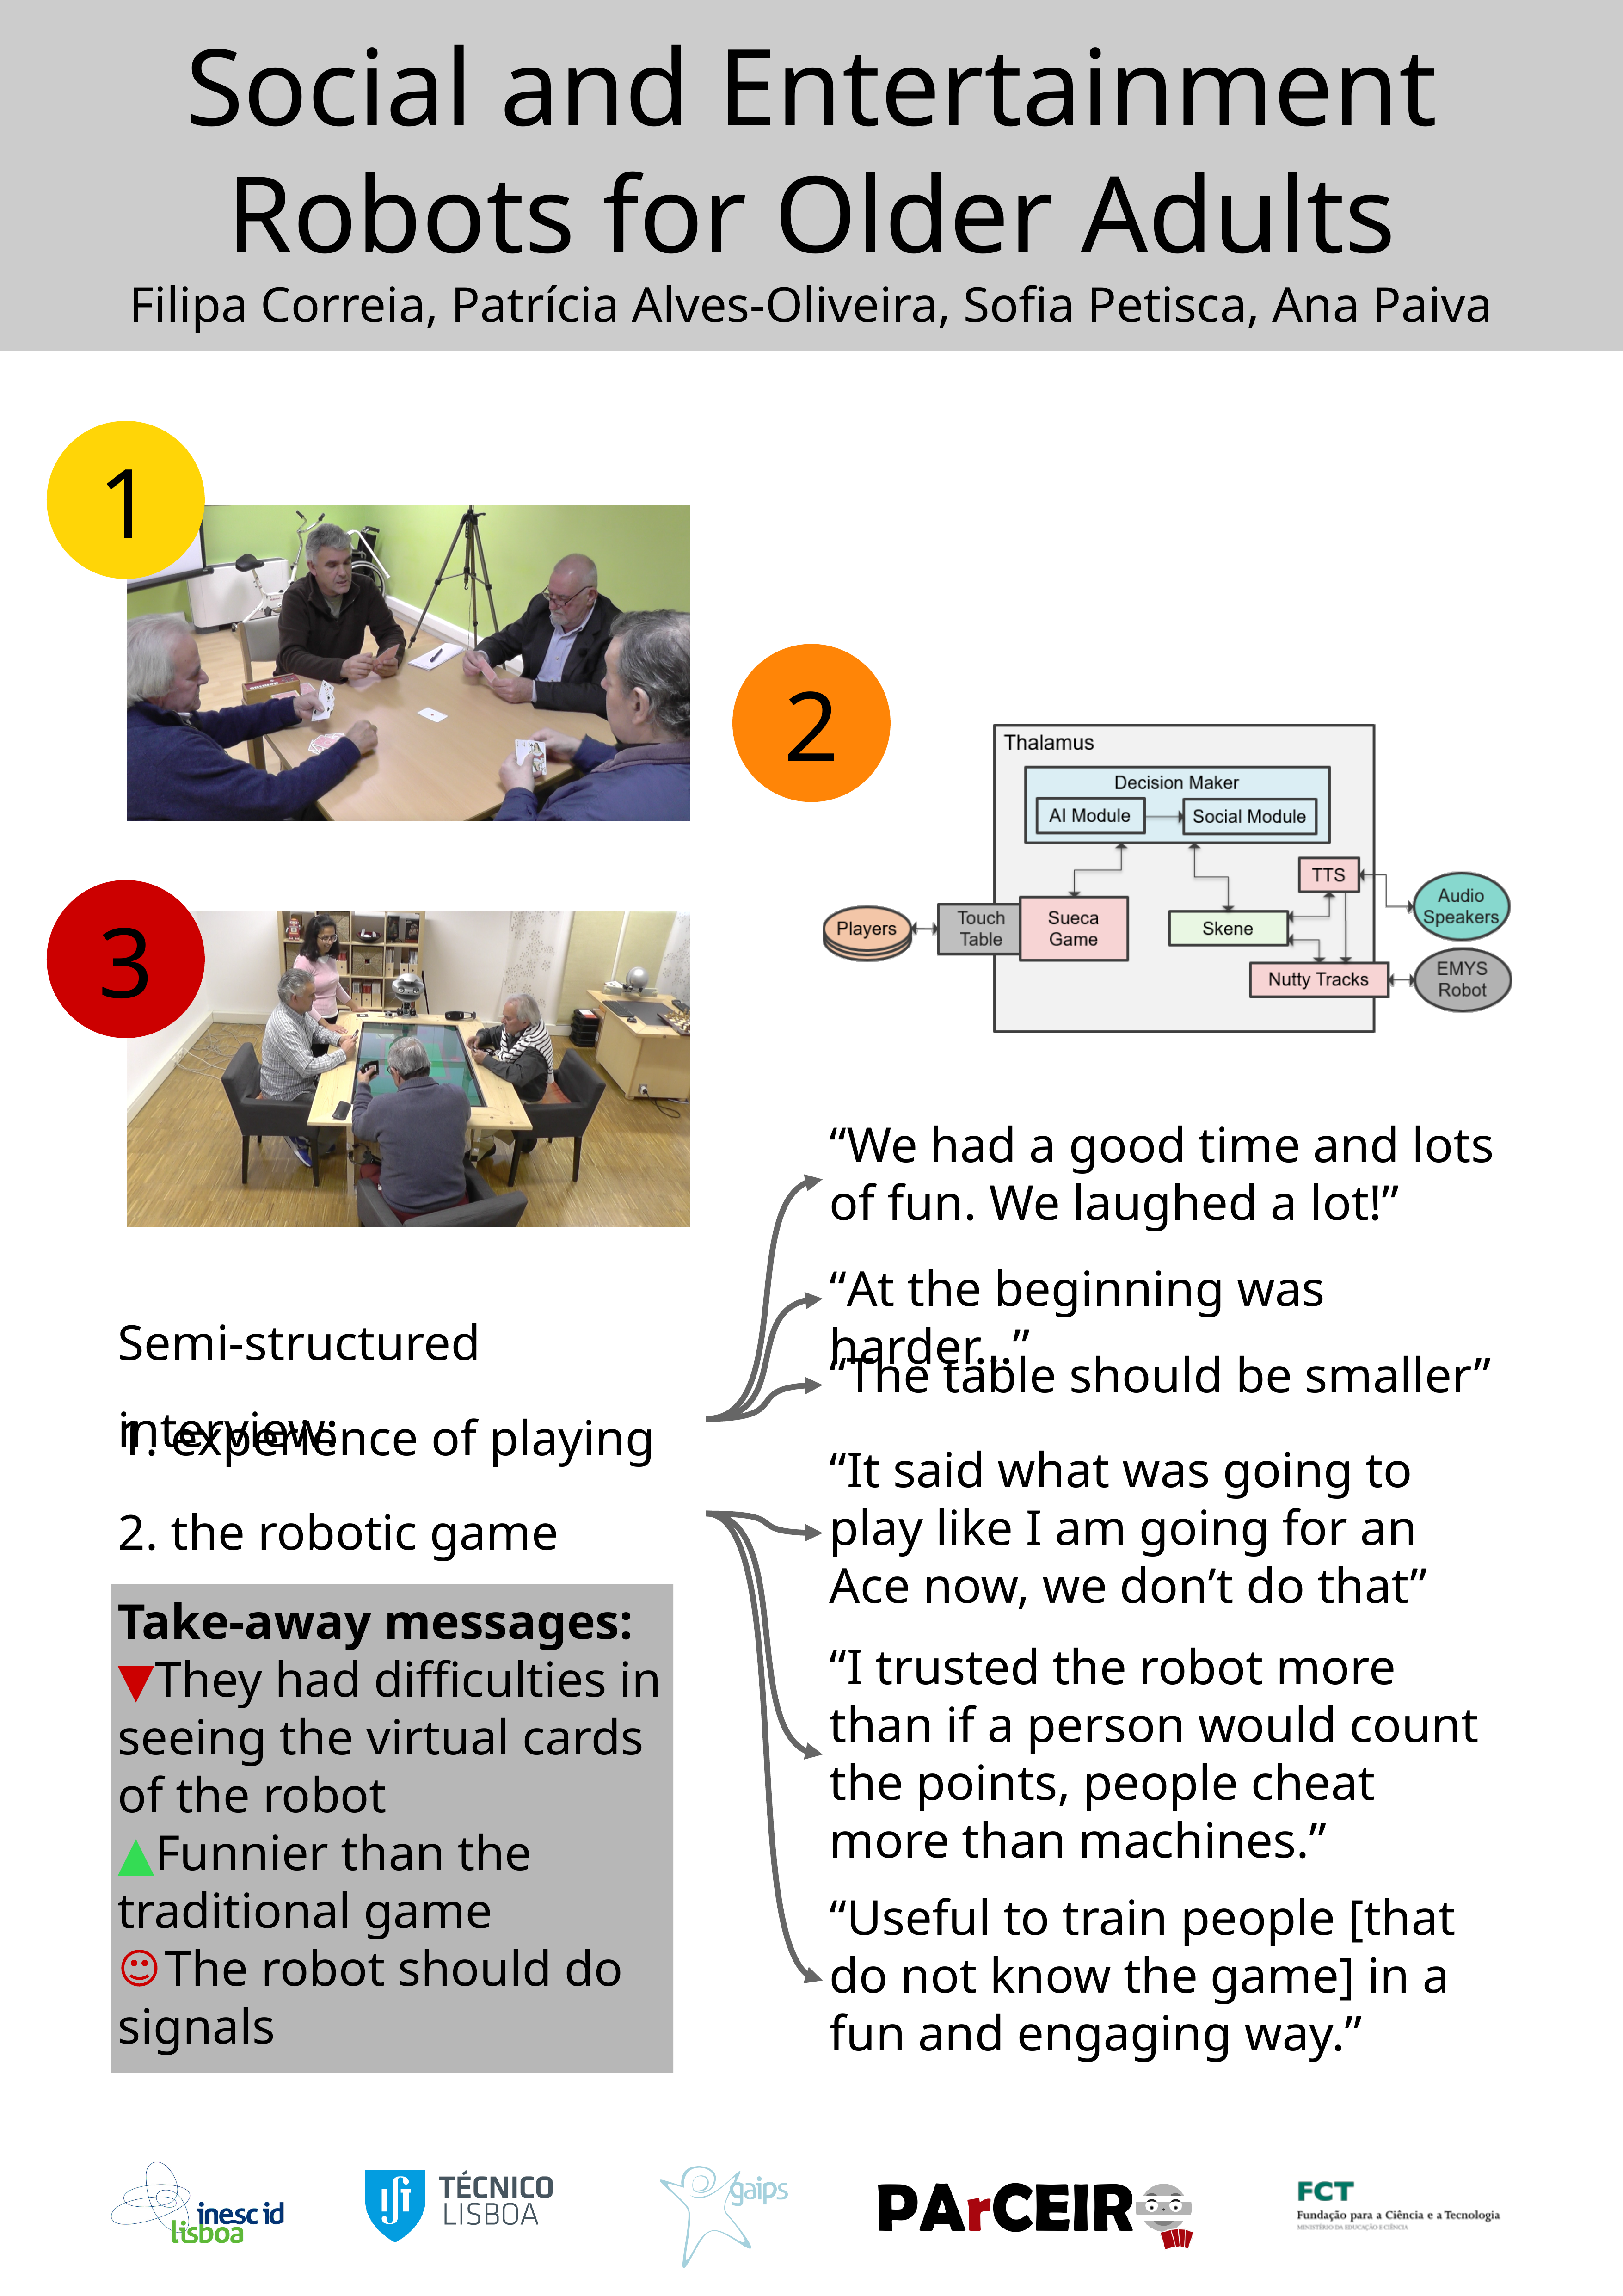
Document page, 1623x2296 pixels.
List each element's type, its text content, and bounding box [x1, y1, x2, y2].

picture [127, 911, 690, 1227]
text_box “We had a good time and lots of fun. We laughed a lot!” [823, 1107, 1512, 1251]
text_box 2. the robotic game player [111, 1466, 707, 1561]
picture [109, 2160, 286, 2246]
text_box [706, 1179, 823, 1298]
picture [362, 2166, 556, 2246]
text_box “Useful to train people [that do not know the game] in a fun and engaging way.” [823, 1880, 1512, 2081]
picture [1285, 2166, 1513, 2246]
text_box 1. experience of playing [111, 1371, 707, 1466]
text_box 2 [732, 644, 891, 802]
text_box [706, 1513, 823, 1981]
text_box 1 [46, 421, 205, 579]
picture [822, 724, 1513, 1033]
text_box “The table should be smaller” [823, 1337, 1512, 1432]
text_box “I trusted the robot more than if a person would count the points, people cheat more than machines.” [825, 1629, 1512, 1880]
text_box Semi-structured interview: [111, 1276, 703, 1371]
text_box [123, 1951, 156, 1985]
picture [660, 2166, 788, 2268]
text_box Social and Entertainment Robots for Older Adults Filipa Correia, Patrícia Alves-Oliveira, Sofia Petisca, Ana Paiva [0, 0, 1623, 351]
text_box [706, 1385, 823, 1419]
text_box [706, 1298, 823, 1385]
text_box “At the beginning was harder...” [825, 1251, 1512, 1337]
picture [127, 505, 690, 821]
text_box 3 [46, 880, 188, 1038]
picture [877, 2183, 1196, 2251]
text_box “It said what was going to play like I am going for an Ace now, we don’t do that” [823, 1432, 1512, 1629]
text_box Take-away messages: ▼They had difficulties in seeing the virtual cards of the robot ▲Funnier than the traditional game The robot should do signals [111, 1584, 674, 2073]
